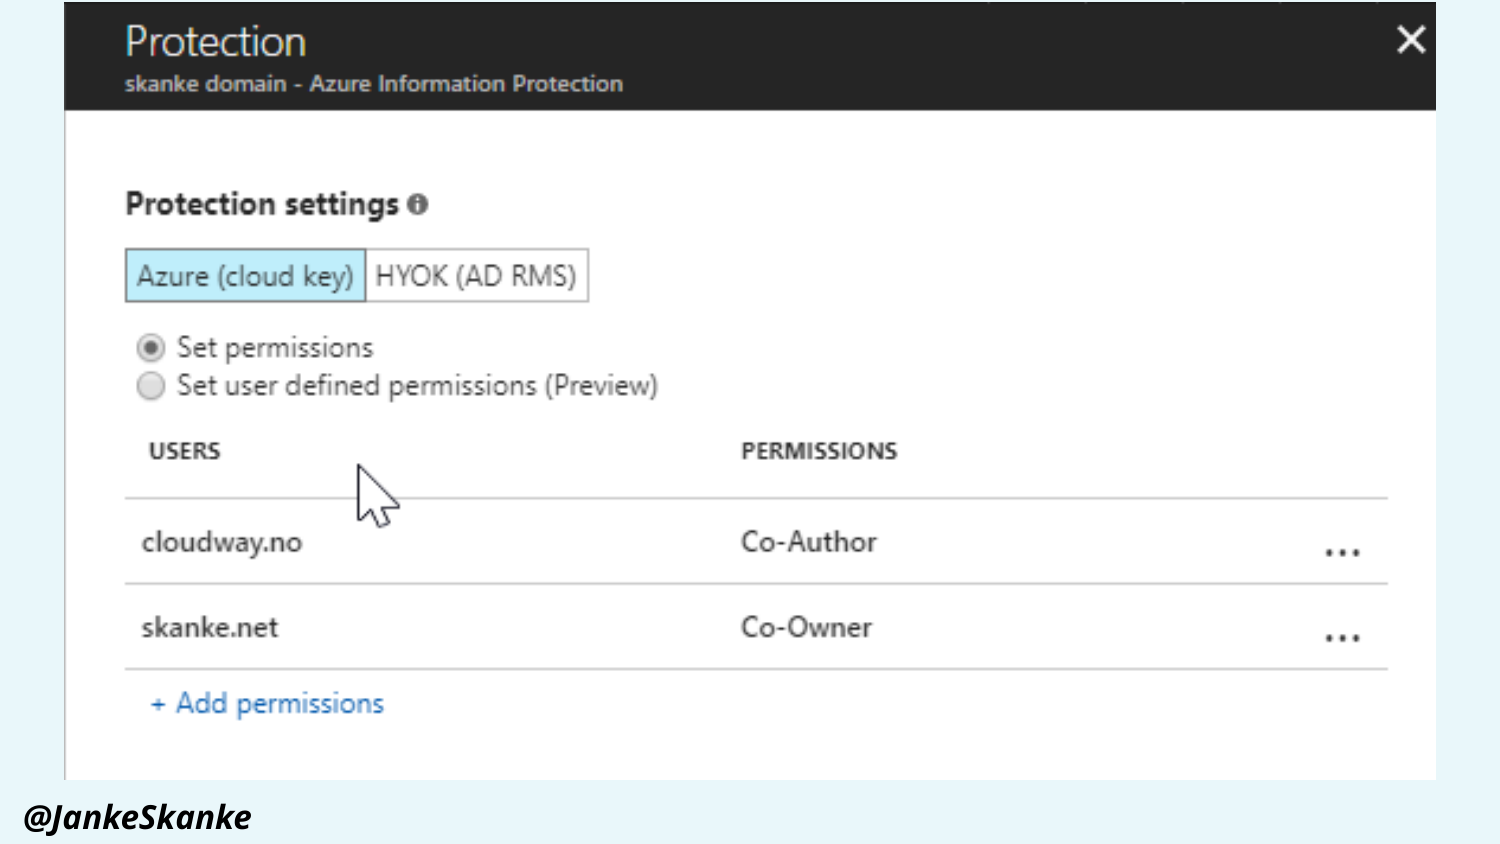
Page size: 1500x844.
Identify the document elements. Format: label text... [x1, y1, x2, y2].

picture [0, 0, 1500, 844]
text_box @JankeSkanke [8, 788, 268, 844]
